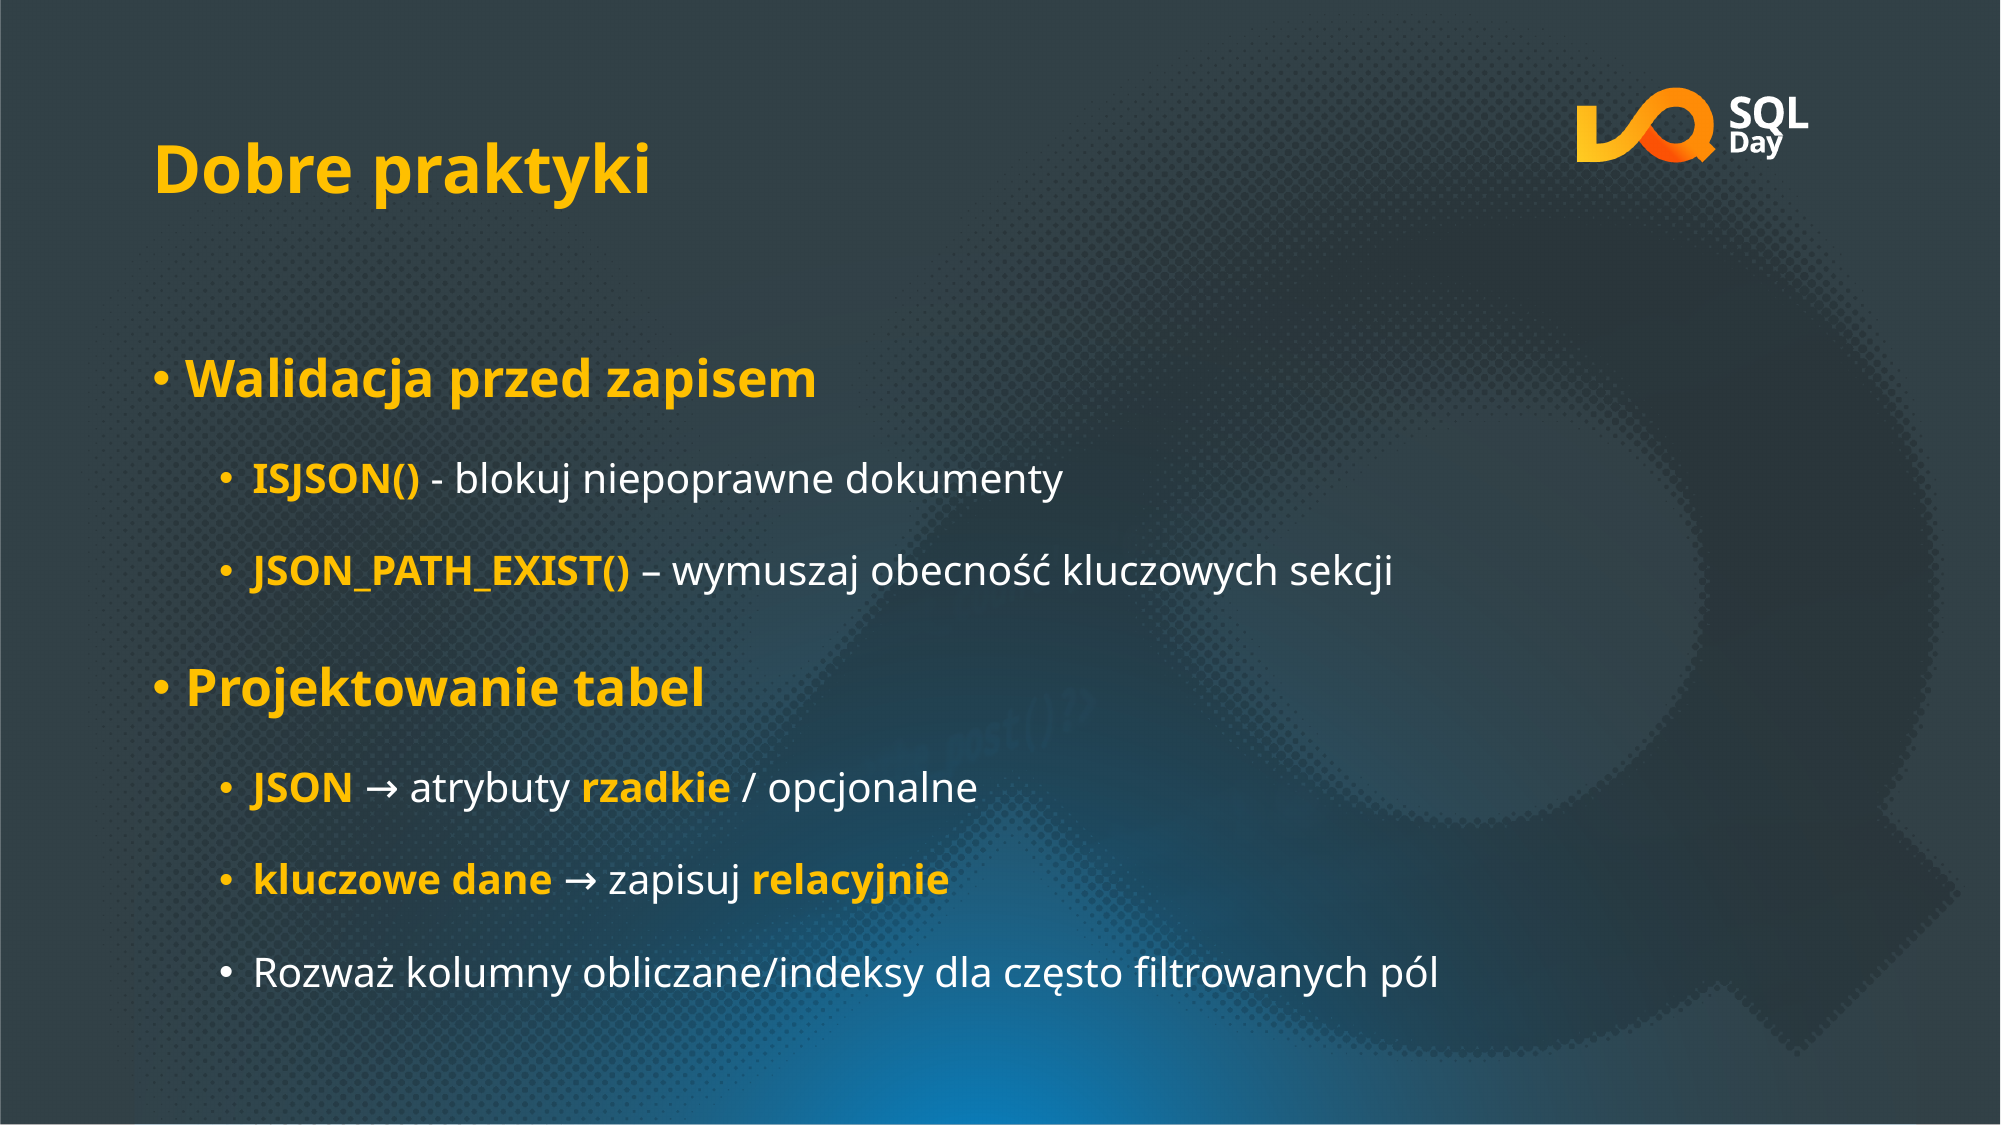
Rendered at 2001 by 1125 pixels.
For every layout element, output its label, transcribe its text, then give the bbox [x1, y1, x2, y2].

title Dobre praktyki [137, 59, 1556, 278]
list Walidacja przed zapisem ISJSON() - blokuj niepoprawne dokumenty JSON_PATH_EXIST() – wymuszaj obecność kluczowych sekcji Projektowanie tabel JSON → atrybuty rzadkie / opcjonalne kluczowe dane → zapisuj relacyjnie Rozważ kolumny obliczane/indeksy dla często filtrowanych pól [137, 299, 1863, 1014]
picture [0, 0, 2001, 1125]
